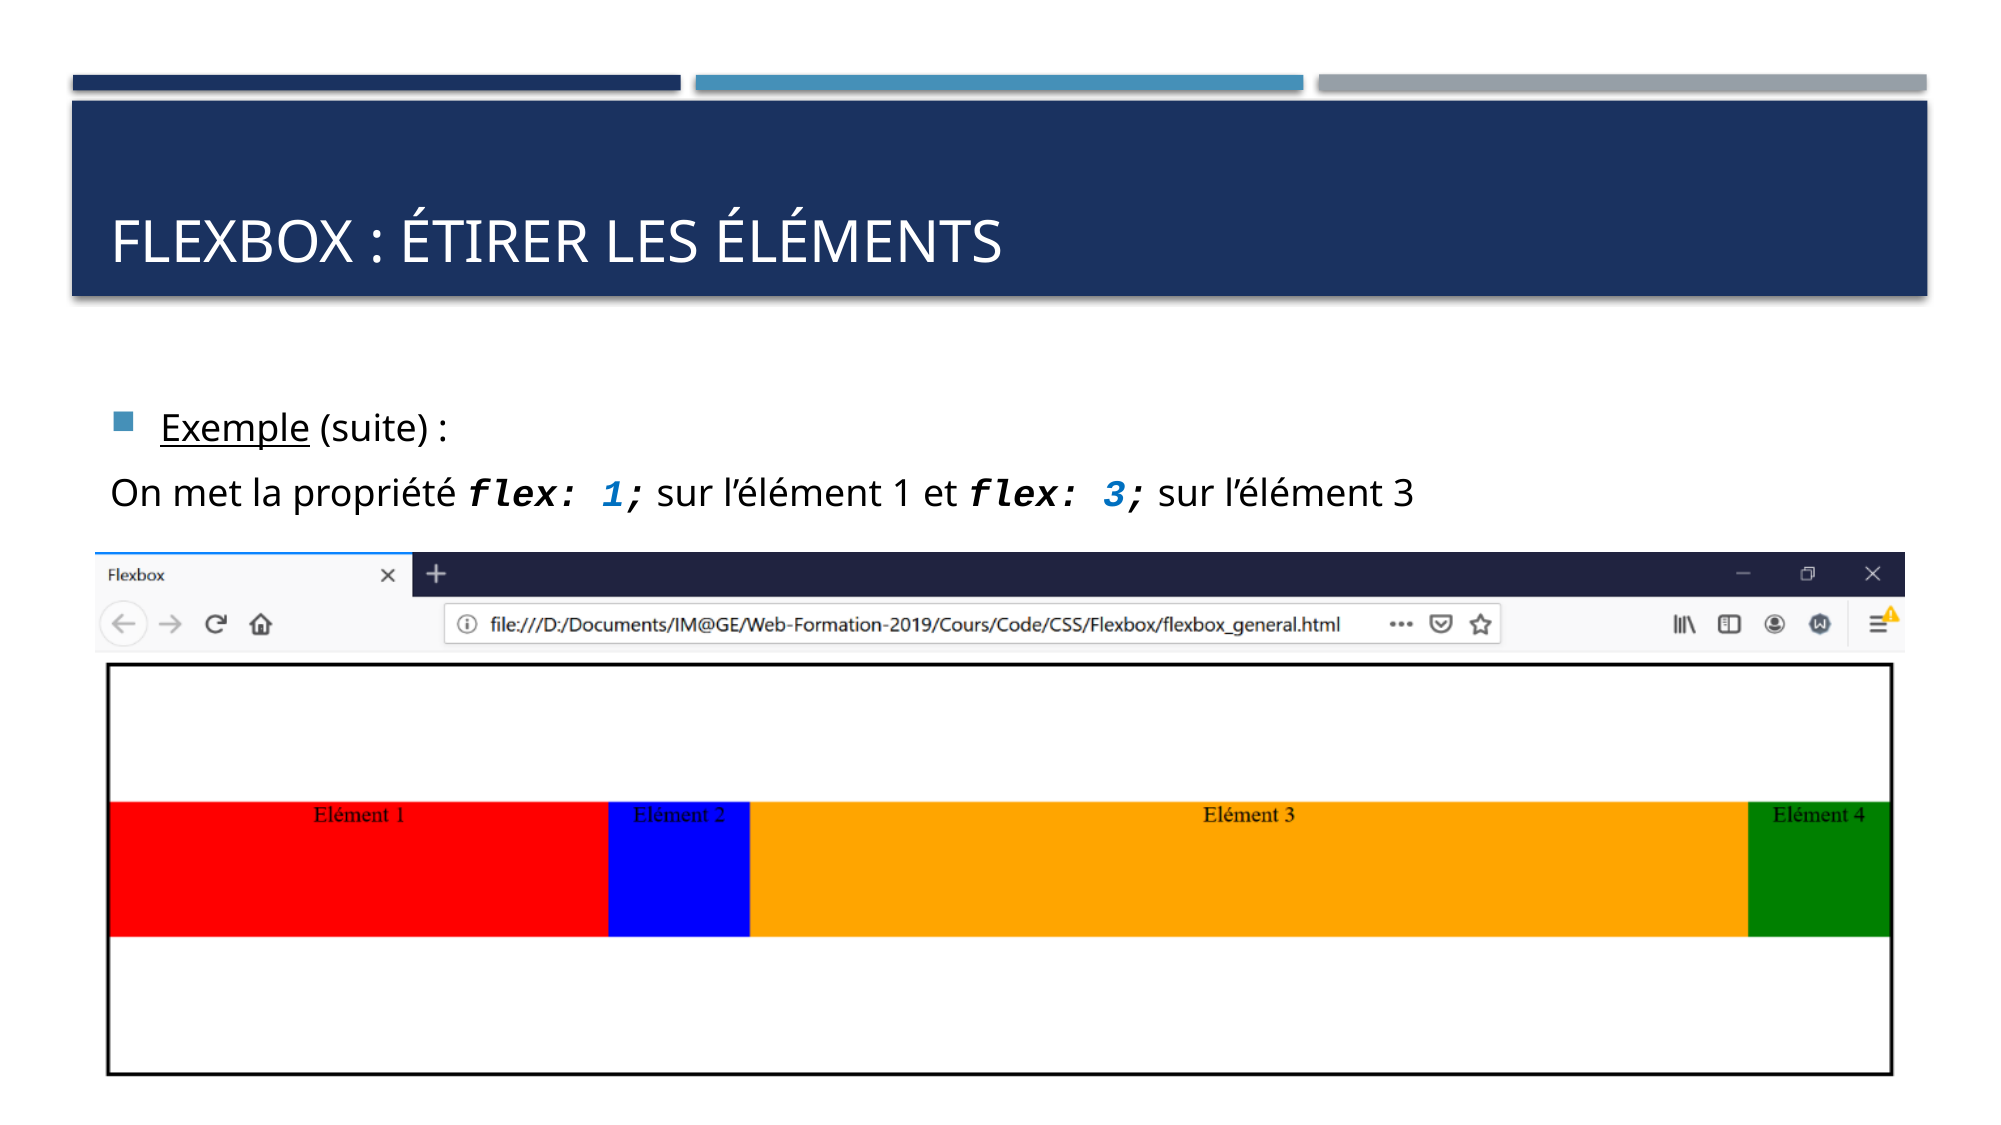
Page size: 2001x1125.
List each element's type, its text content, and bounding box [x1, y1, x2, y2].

picture [94, 551, 1906, 1096]
text_box Exemple (suite) : On met la propriété flex: 1; sur l’élément 1 et flex: 3; sur l’élément 3 [95, 302, 1929, 616]
title flexbox : étirer les éléments [95, 115, 1905, 282]
